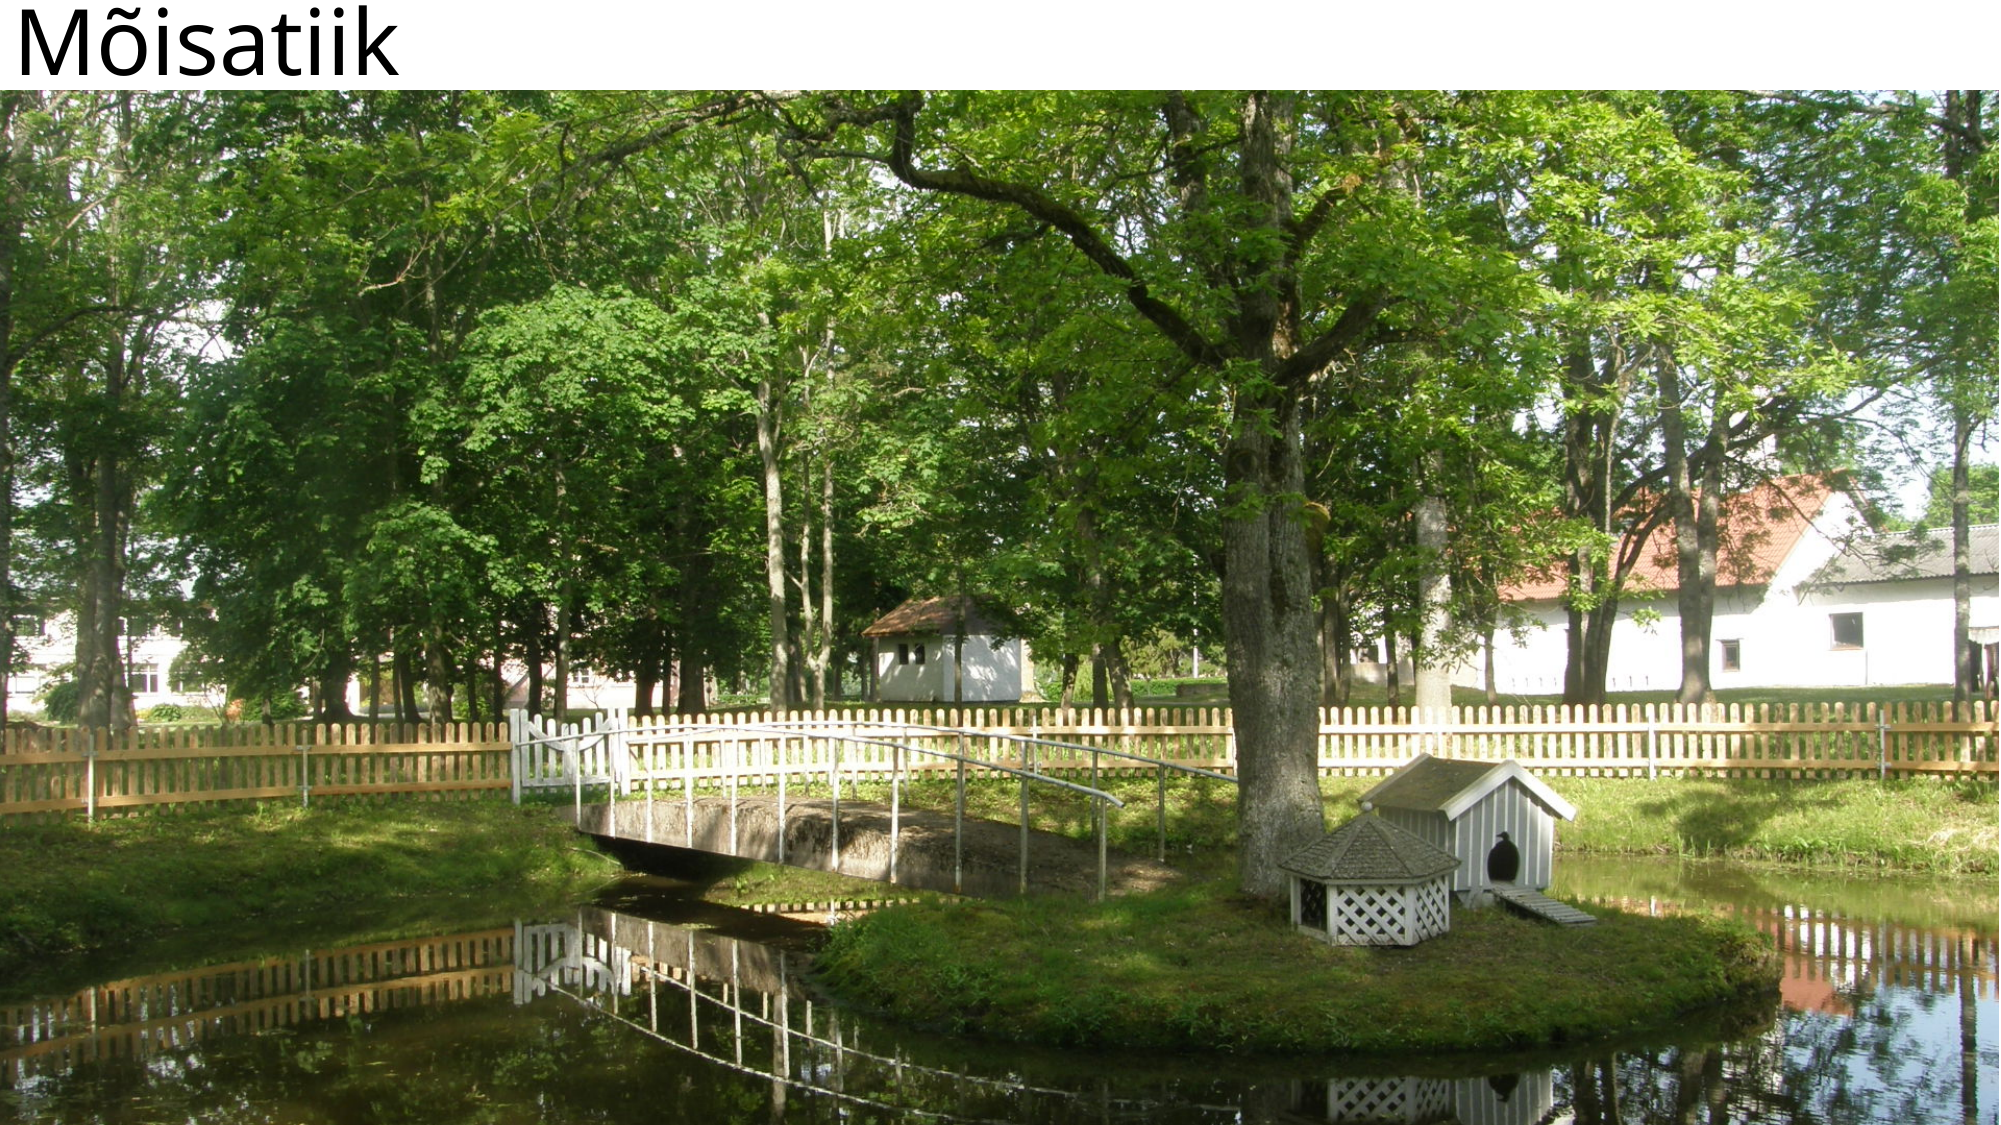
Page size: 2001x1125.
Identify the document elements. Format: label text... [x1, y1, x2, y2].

picture [0, 90, 1999, 1125]
title Mõisatiik [0, 0, 1723, 90]
